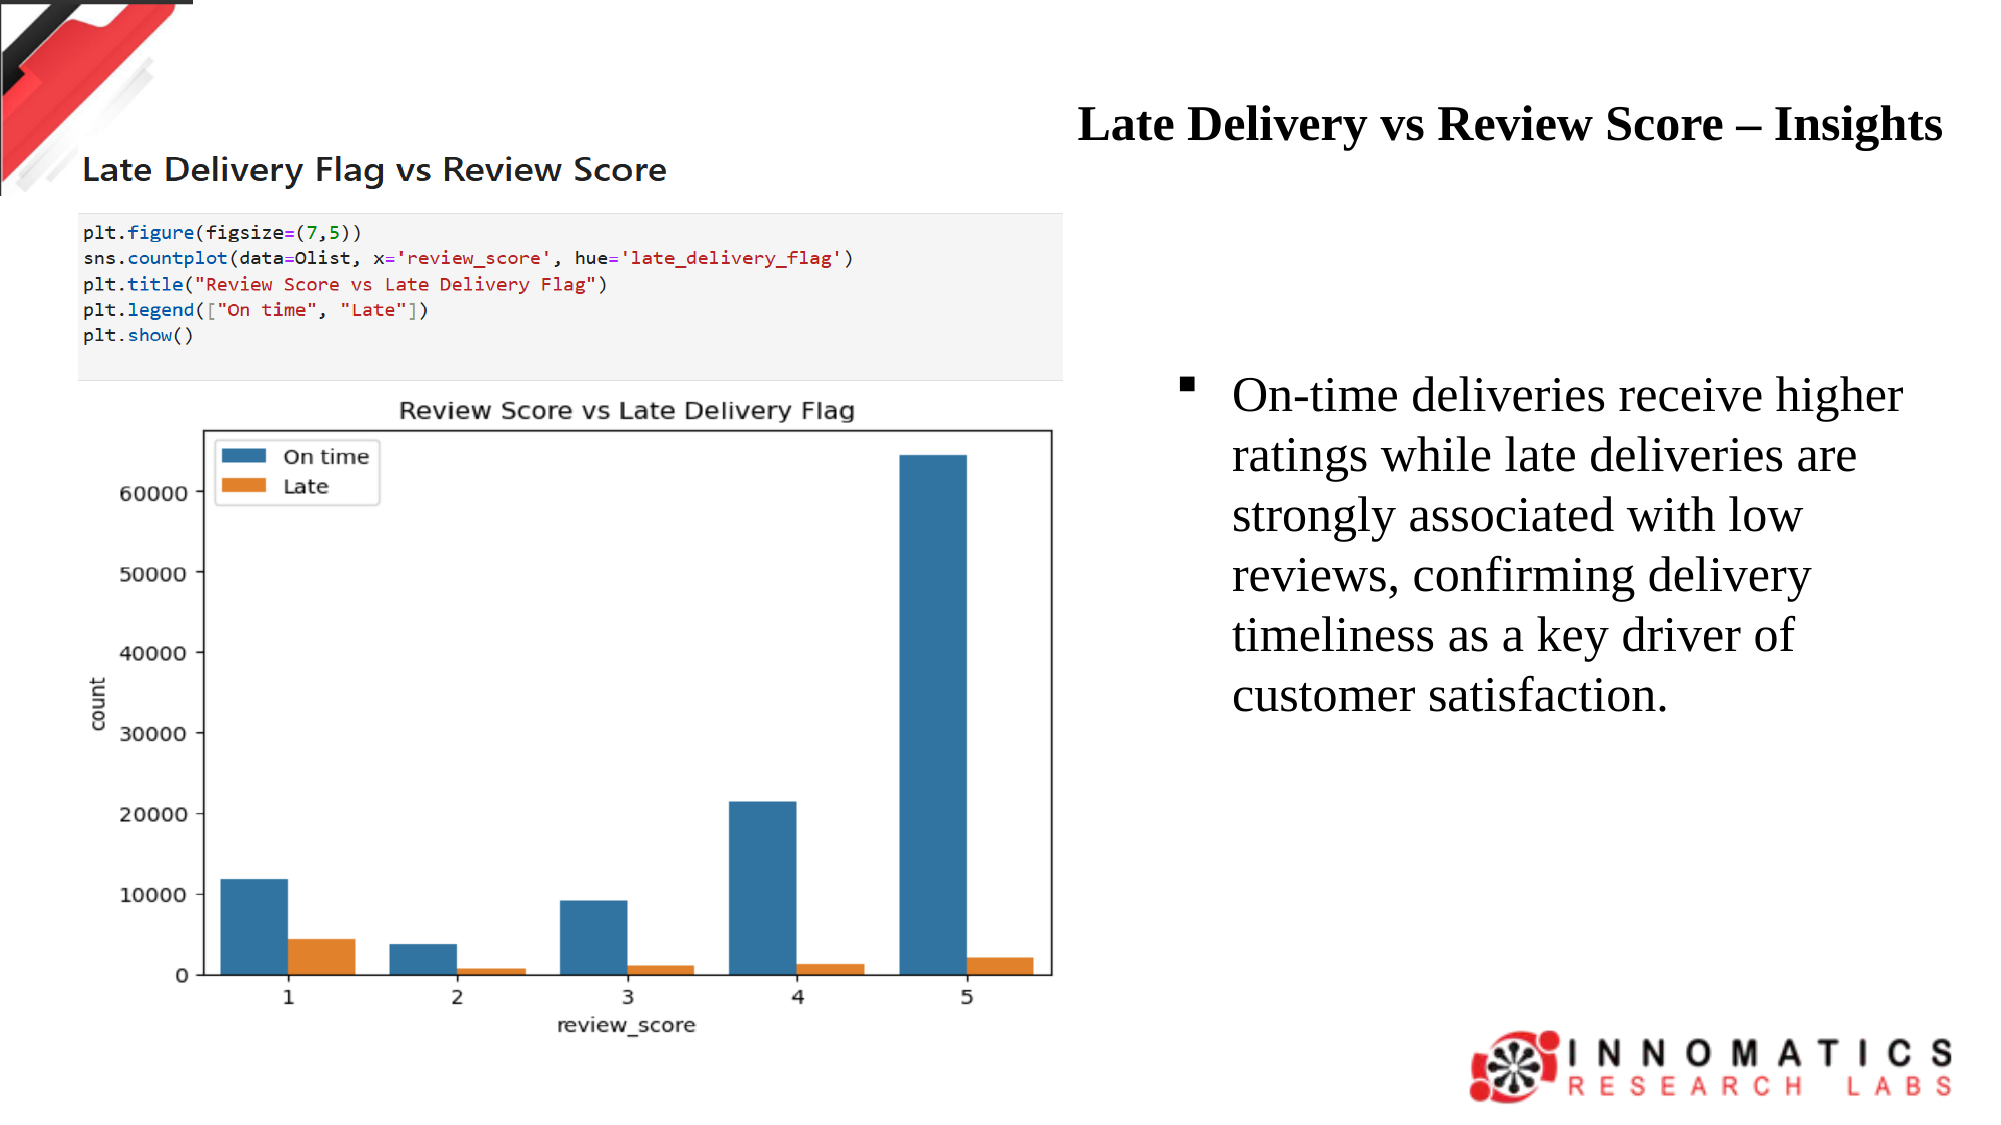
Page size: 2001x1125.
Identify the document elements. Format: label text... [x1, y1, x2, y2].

text_box Late Delivery vs Review Score – Insights [1062, 83, 2000, 159]
text_box On-time deliveries receive higher ratings while late deliveries are strongly associated with low reviews, confirming delivery timeliness as a key driver of customer satisfaction. [1161, 353, 1934, 729]
picture [0, 0, 1064, 1042]
picture [1445, 1014, 1975, 1115]
